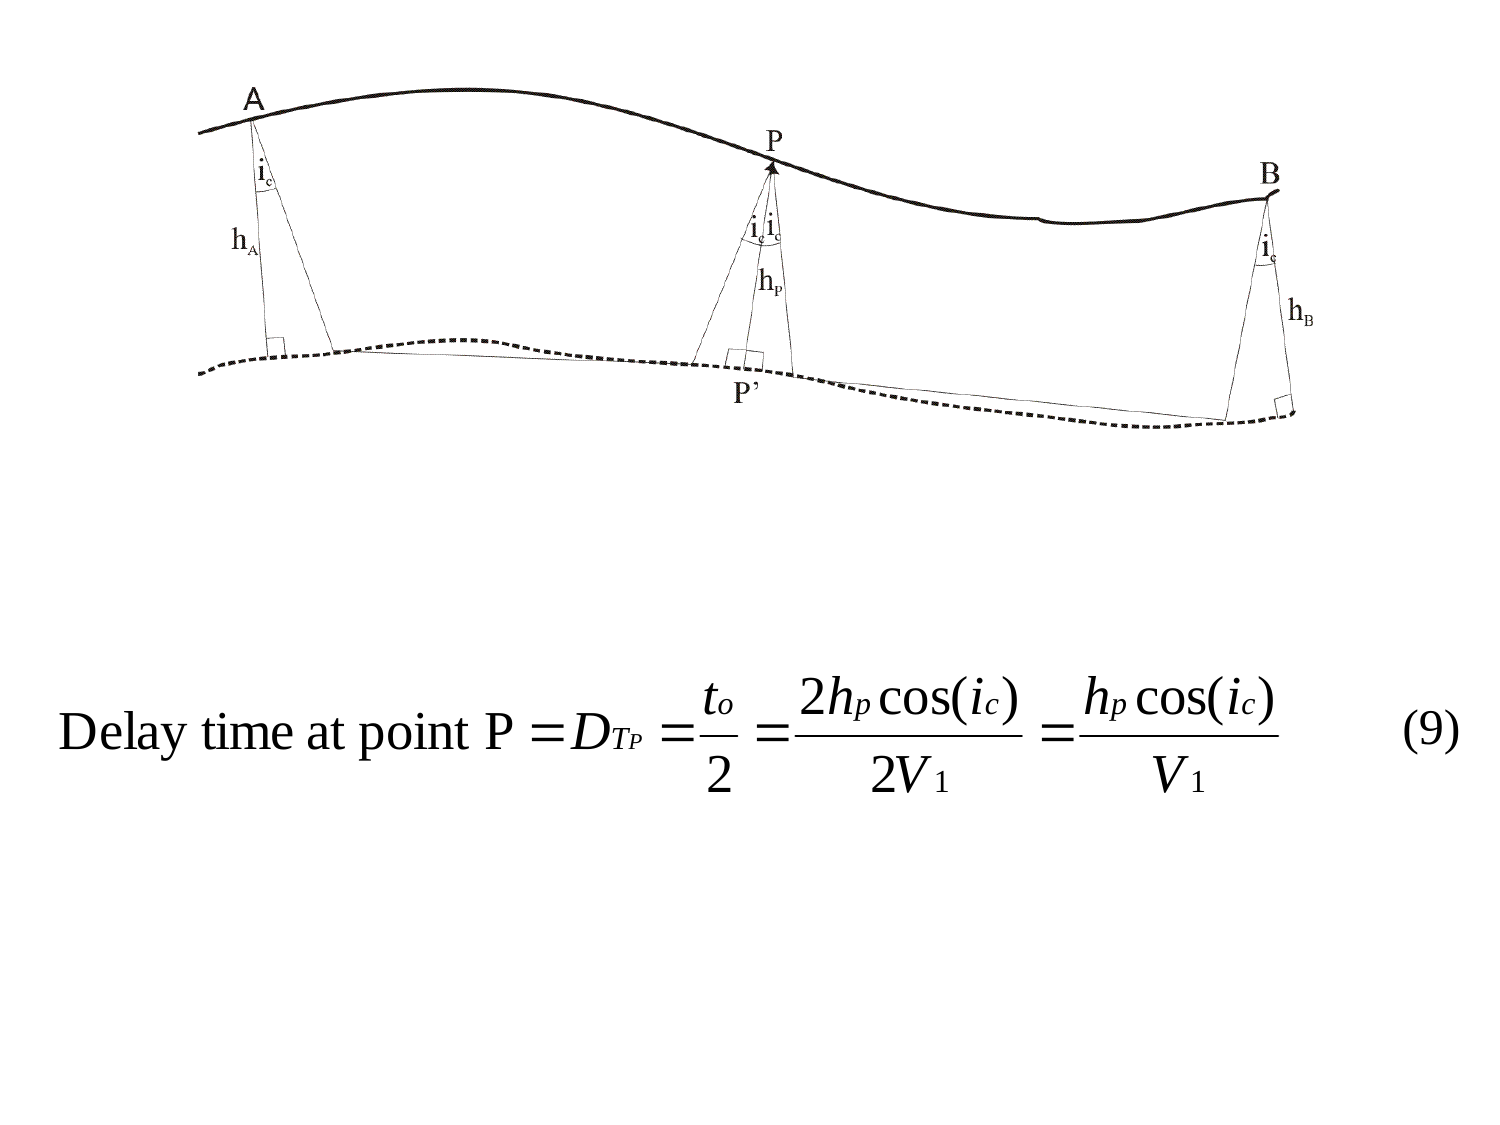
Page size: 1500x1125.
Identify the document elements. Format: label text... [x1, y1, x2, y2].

text_box (9) [1387, 687, 1476, 763]
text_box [49, 662, 1288, 805]
picture [197, 87, 1313, 429]
